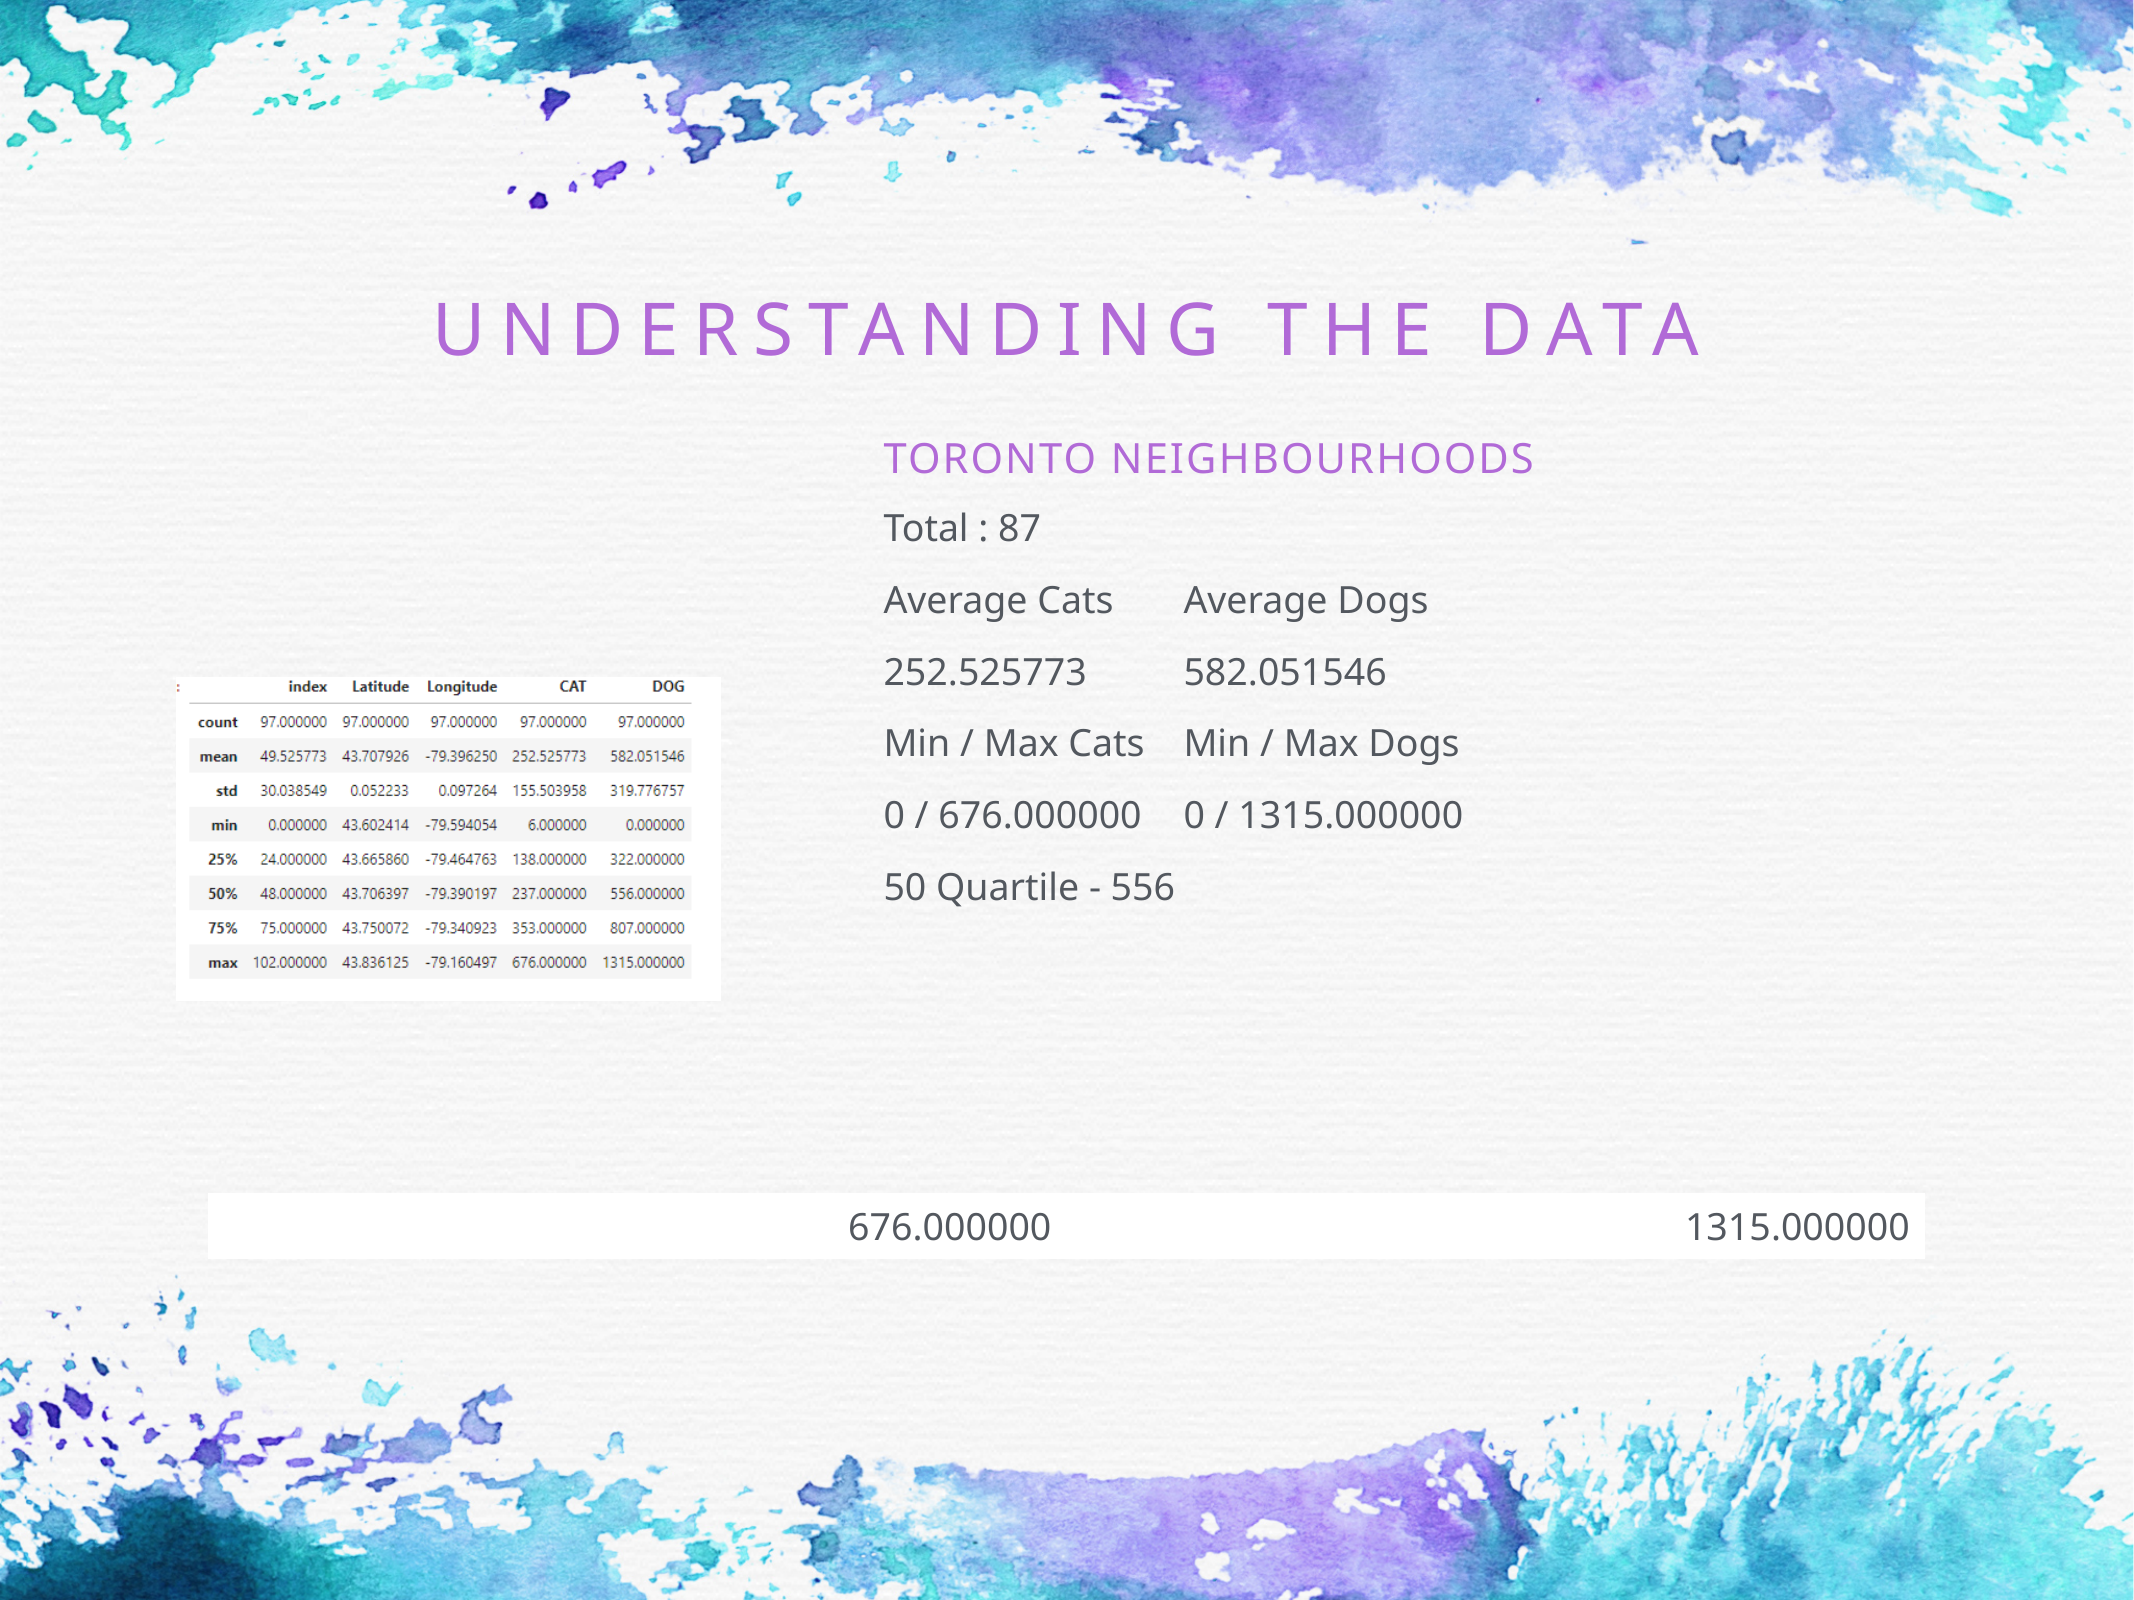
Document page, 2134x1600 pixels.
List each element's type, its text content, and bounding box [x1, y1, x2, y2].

title Understanding the data [175, 284, 1958, 369]
list Toronto neighbourhoods [883, 432, 1926, 487]
table_header 676.000000 [208, 1193, 1067, 1259]
table_header 1315.000000 [1067, 1193, 1925, 1259]
list Total : 87 Average Cats Average Dogs 252.525773 582.051546 Min / Max Cats Min / Max Dogs 0 / 676.000000 0 / 1315.000000 50 Quartile - 556 [883, 508, 1926, 1115]
picture [0, 0, 2134, 1600]
